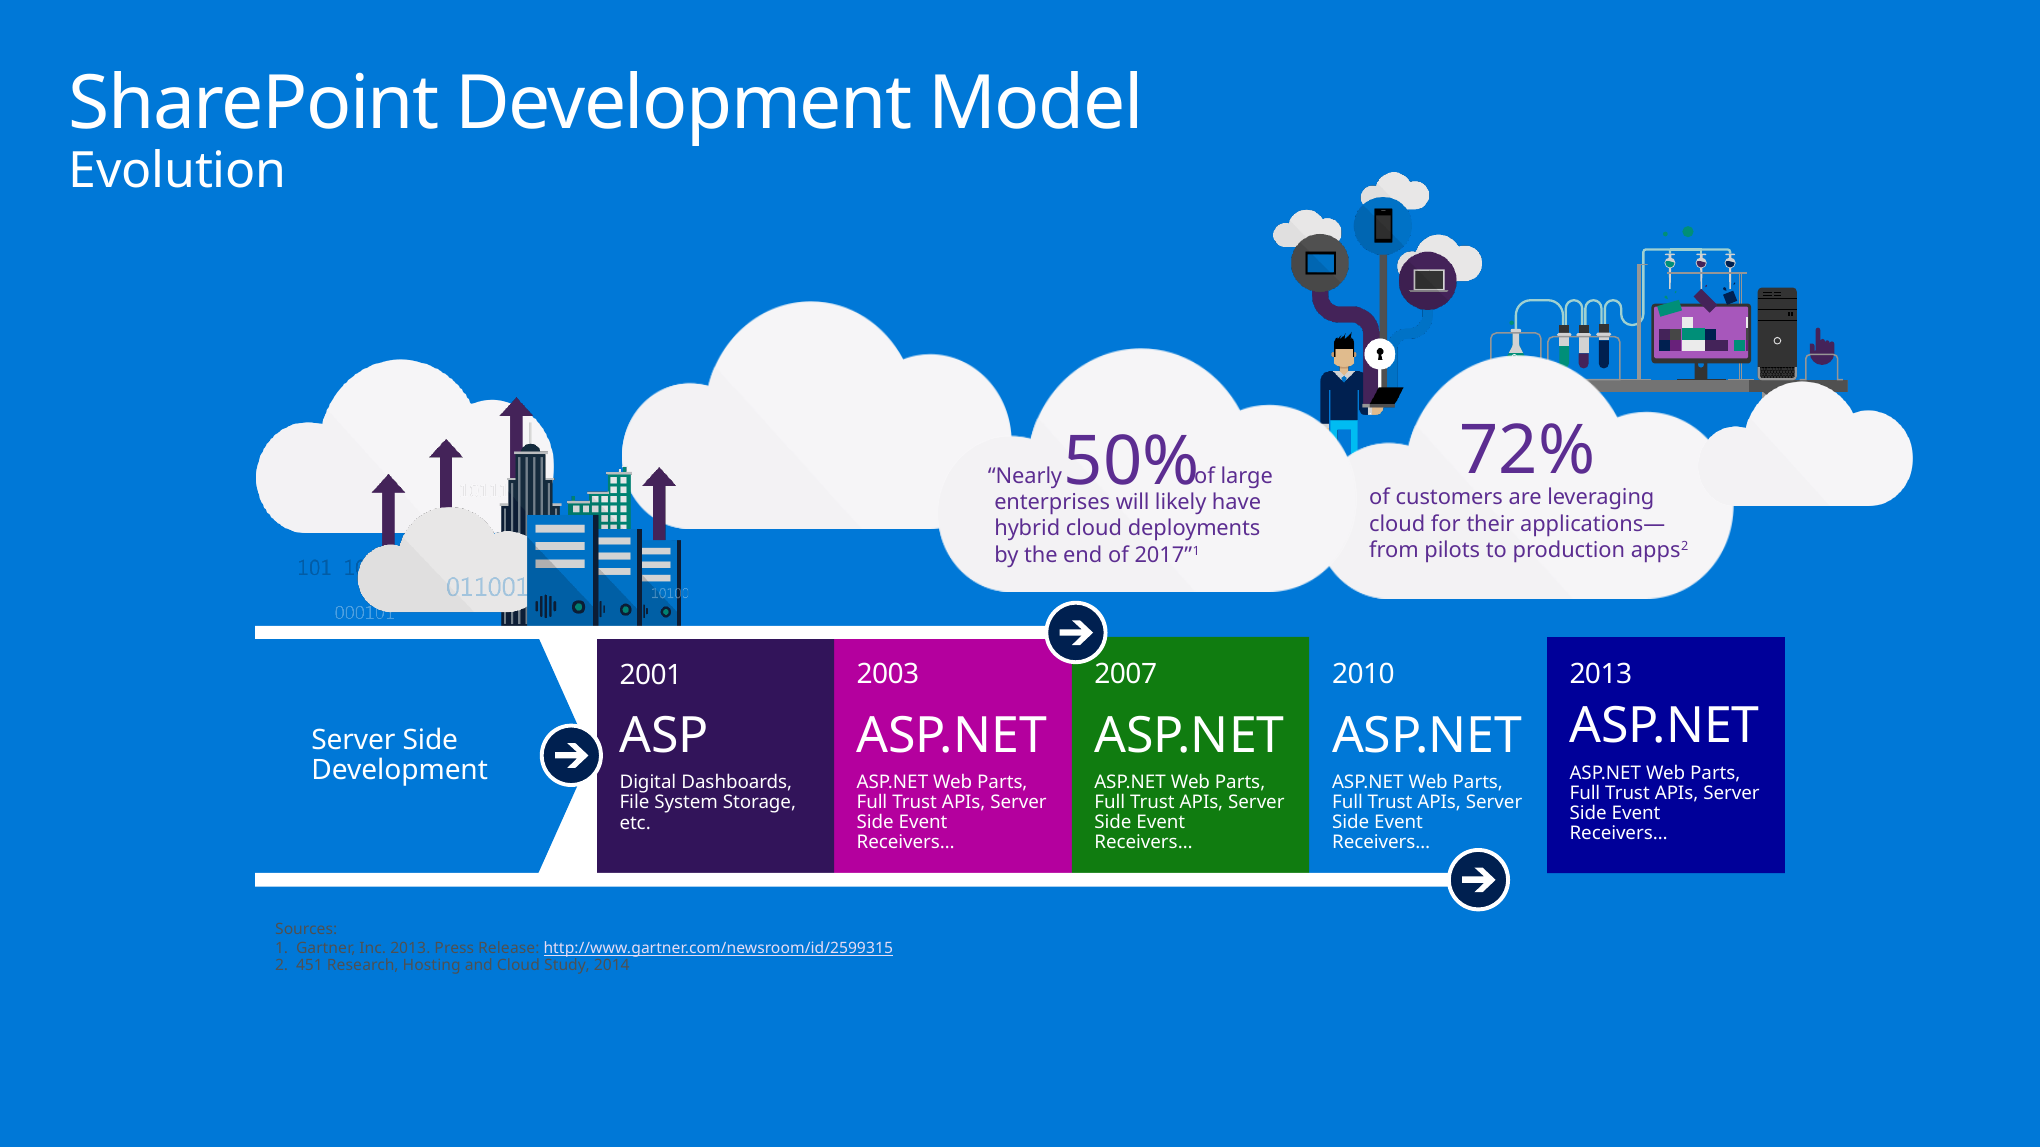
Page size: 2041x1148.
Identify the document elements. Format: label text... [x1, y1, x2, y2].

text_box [938, 347, 1368, 592]
text_box 2003 ASP.NET ASP.NET Web Parts, Full Trust APIs, Server Side Event Receivers… [835, 639, 1071, 847]
text_box [255, 625, 1044, 639]
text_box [254, 847, 1511, 912]
text_box 2013 ASP.NET ASP.NET Web Parts, Full Trust APIs, Server Side Event Receivers… [1546, 636, 1786, 874]
text_box 2007 ASP.NET ASP.NET Web Parts, Full Trust APIs, Server Side Event Receivers… [1071, 636, 1309, 847]
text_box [254, 637, 604, 847]
text_box Sources: Gartner, Inc. 2013. Press Release: http://www.gartner.com/newsroom/id/2599315 451 Research, Hosting and Cloud Study, 2014 [252, 902, 917, 993]
picture [1273, 172, 1913, 507]
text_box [1044, 600, 1108, 665]
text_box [604, 637, 835, 847]
title SharePoint Development Model Evolution [45, 48, 1996, 199]
picture [256, 358, 689, 629]
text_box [622, 301, 1012, 529]
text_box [1316, 355, 1735, 599]
text_box 2010 ASP.NET ASP.NET Web Parts, Full Trust APIs, Server Side Event Receivers… [1309, 636, 1546, 874]
